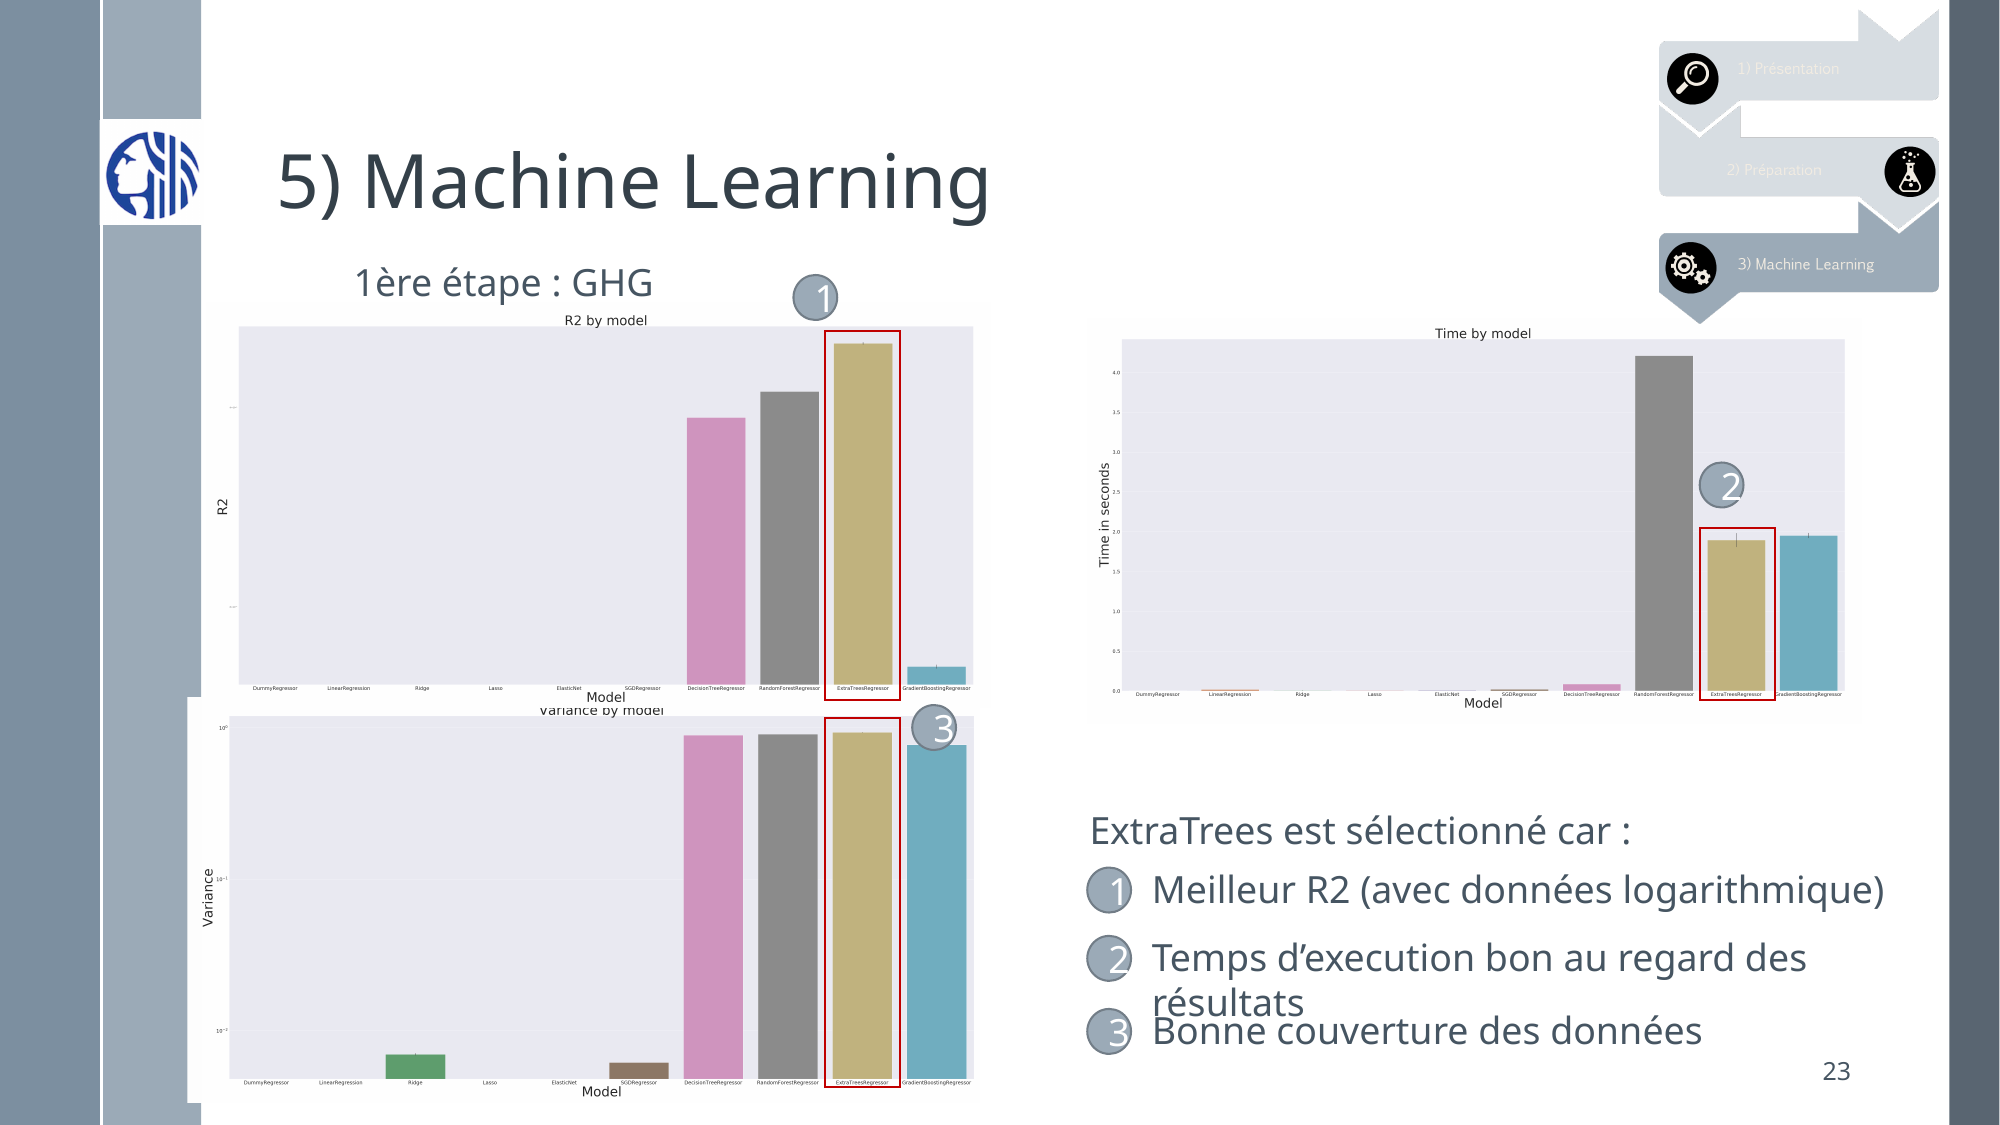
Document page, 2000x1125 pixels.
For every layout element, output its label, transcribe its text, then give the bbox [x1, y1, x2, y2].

title 5) Machine Learning [261, 29, 1659, 233]
picture [187, 302, 991, 1103]
text_box Temps d’execution bon au regard des résultats [1137, 926, 1975, 999]
text_box 1 [792, 273, 839, 302]
picture [1087, 9, 1939, 724]
text_box 1 [1086, 866, 1133, 914]
text_box 3 [1086, 1007, 1133, 1055]
text_box Bonne couverture des données [1137, 999, 1975, 1060]
slide_number 23 [1766, 1060, 1867, 1103]
picture [99, 120, 204, 225]
text_box ExtraTrees est sélectionné car : [1074, 799, 1650, 860]
text_box 2 [1086, 934, 1133, 982]
text_box Meilleur R2 (avec données logarithmique) [1137, 858, 1975, 919]
text_box 1ère étape : GHG [338, 251, 1659, 311]
